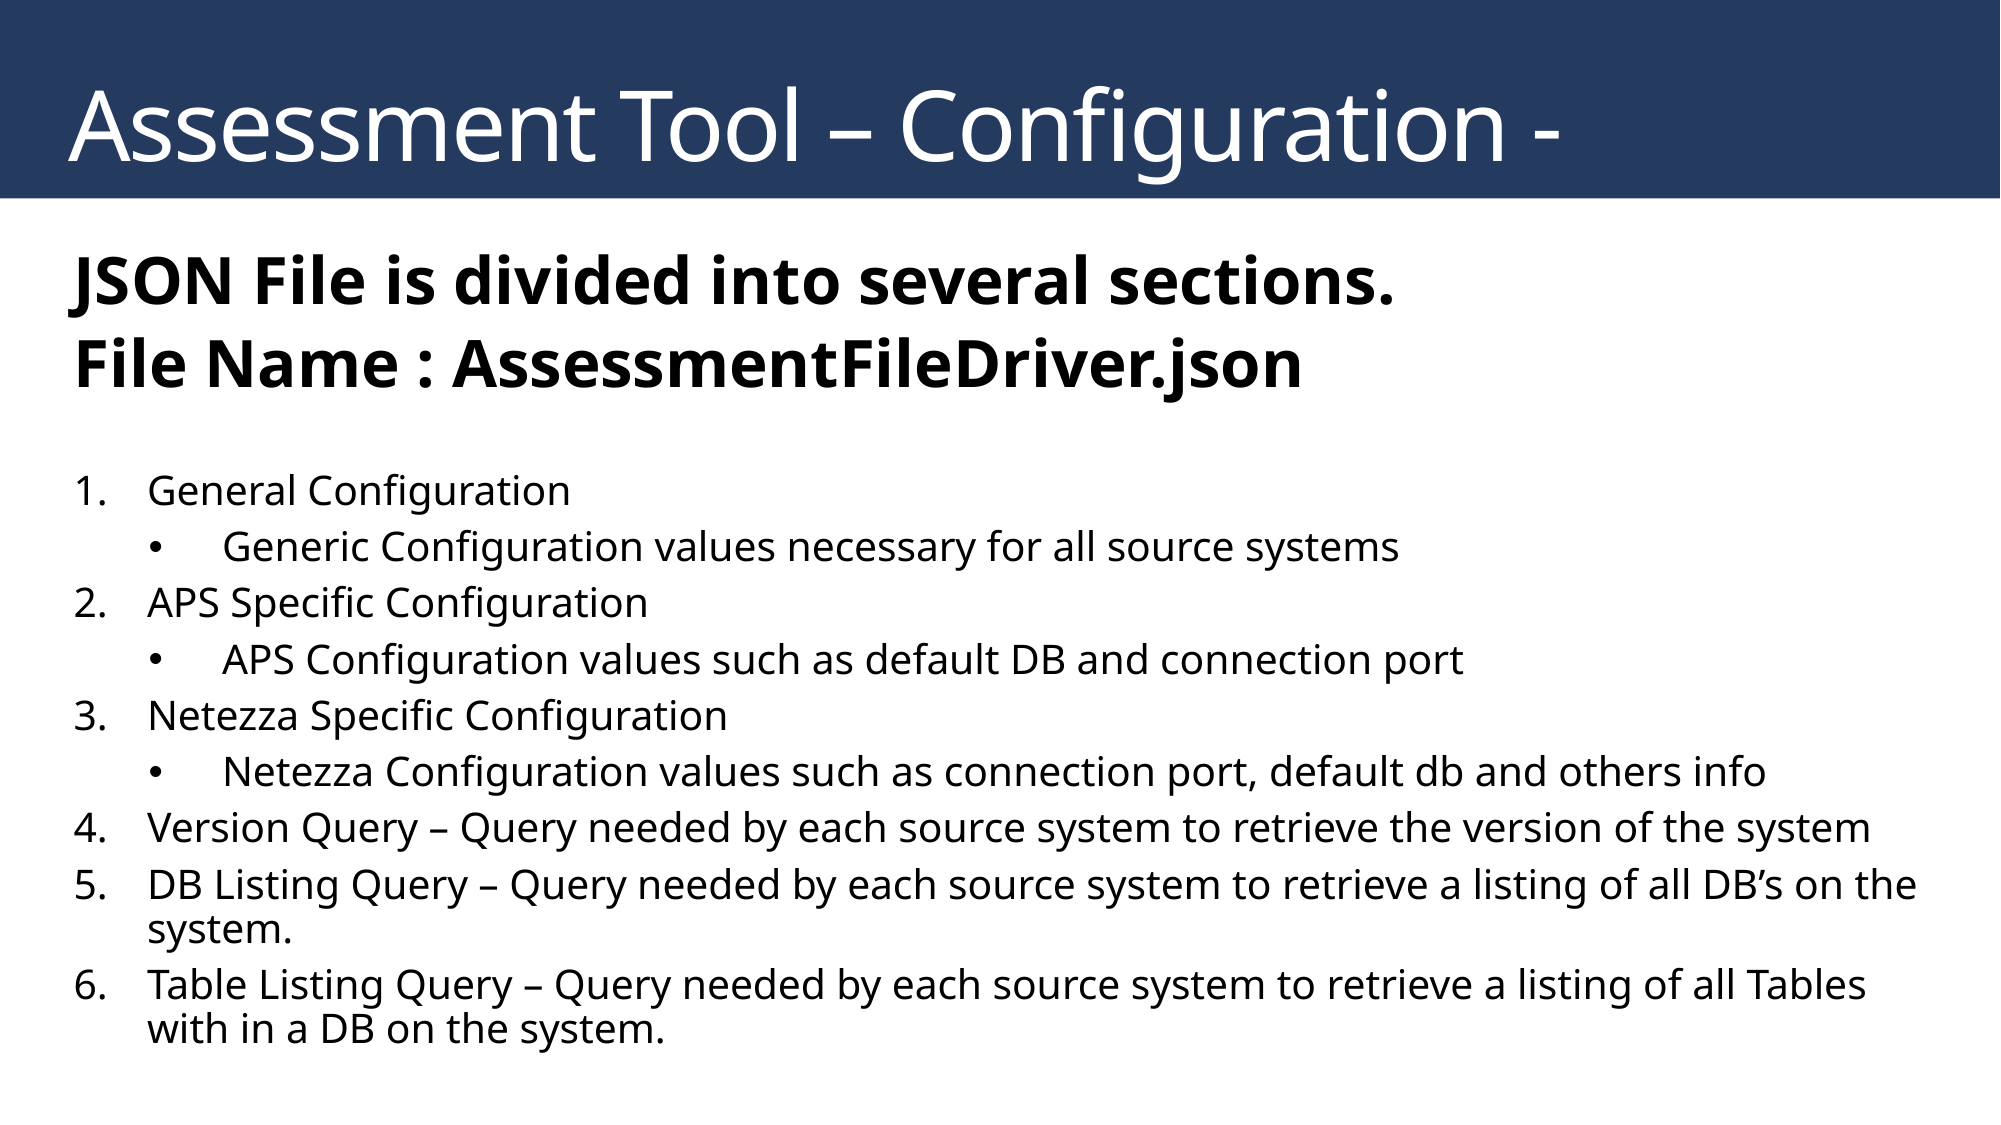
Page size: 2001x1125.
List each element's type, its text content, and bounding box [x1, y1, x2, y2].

list Assessment Tool – Configuration - JSON [44, 48, 1809, 198]
text_box JSON File is divided into several sections. File Name : AssessmentFileDriver.json General Configuration Generic Configuration values necessary for all source systems APS Specific Configuration APS Configuration values such as default DB and connection port Netezza Specific Configuration Netezza Configuration values such as connection port, default db and others info Version Query – Query needed by each source system to retrieve the version of the system DB Listing Query – Query needed by each source system to retrieve a listing of all DB’s on the system. Table Listing Query – Query needed by each source system to retrieve a listing of all Tables with in a DB on the system. [44, 224, 1958, 1076]
